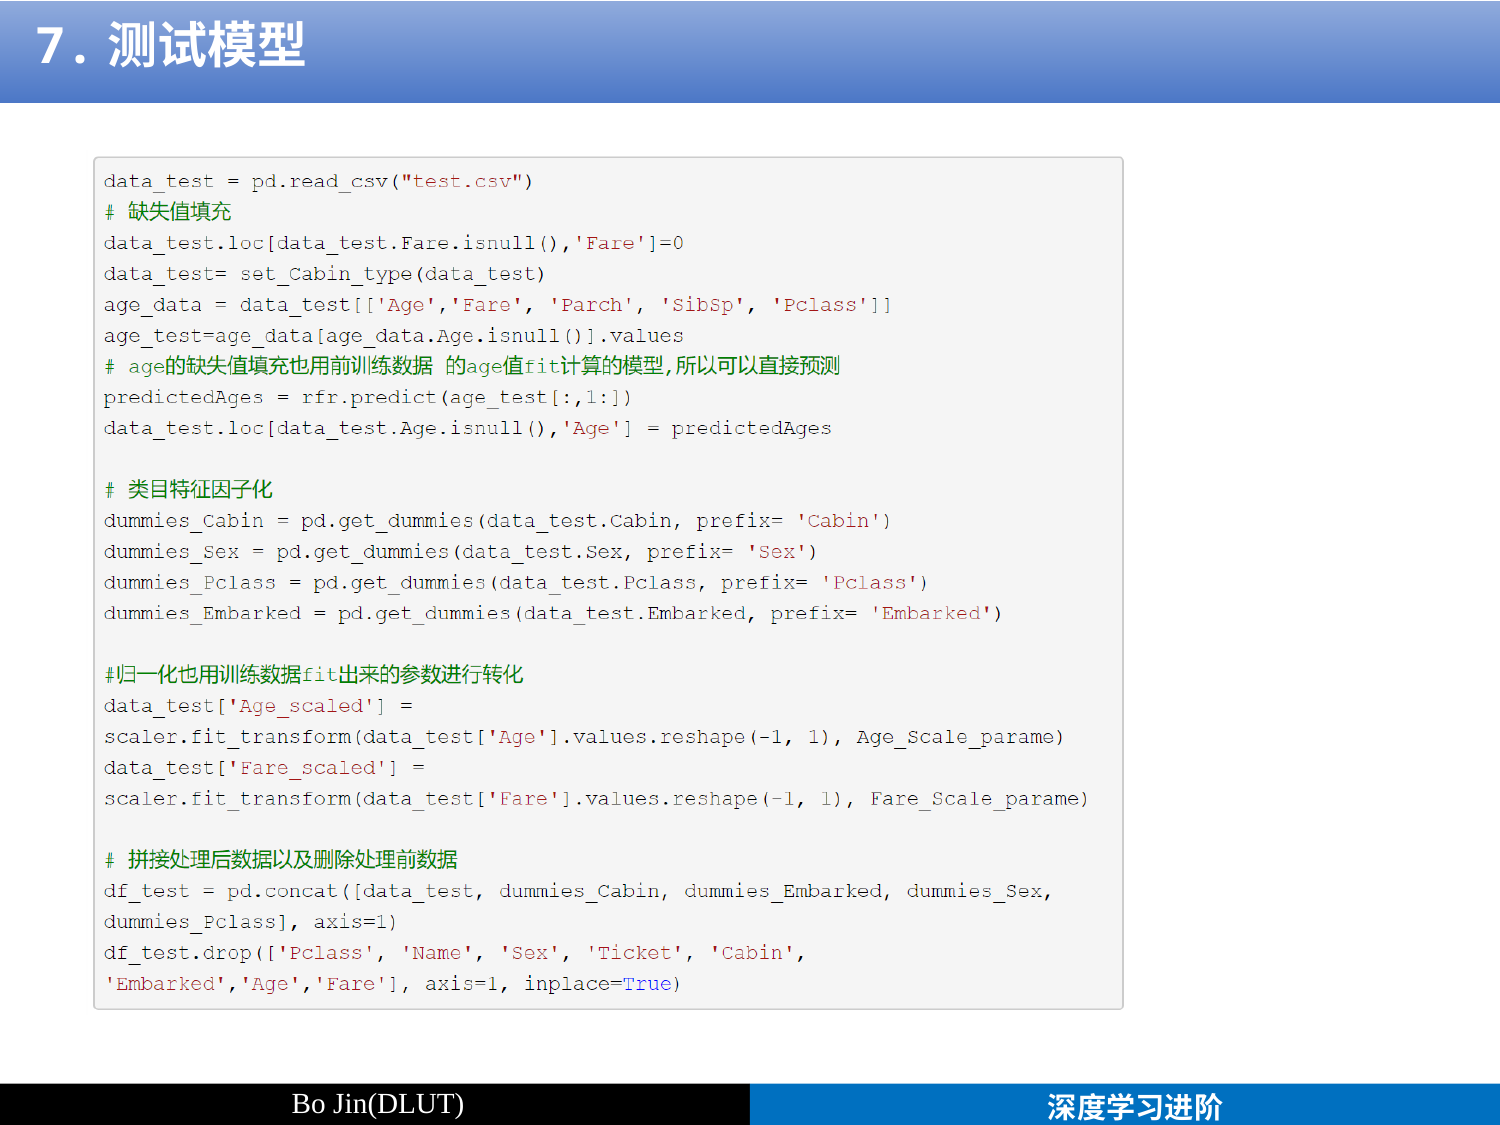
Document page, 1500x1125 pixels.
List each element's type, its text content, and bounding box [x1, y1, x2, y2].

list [85, 150, 1134, 1015]
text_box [0, 1080, 1500, 1125]
text_box 7.测试模型 [20, 6, 798, 81]
text_box [0, 1, 1500, 103]
